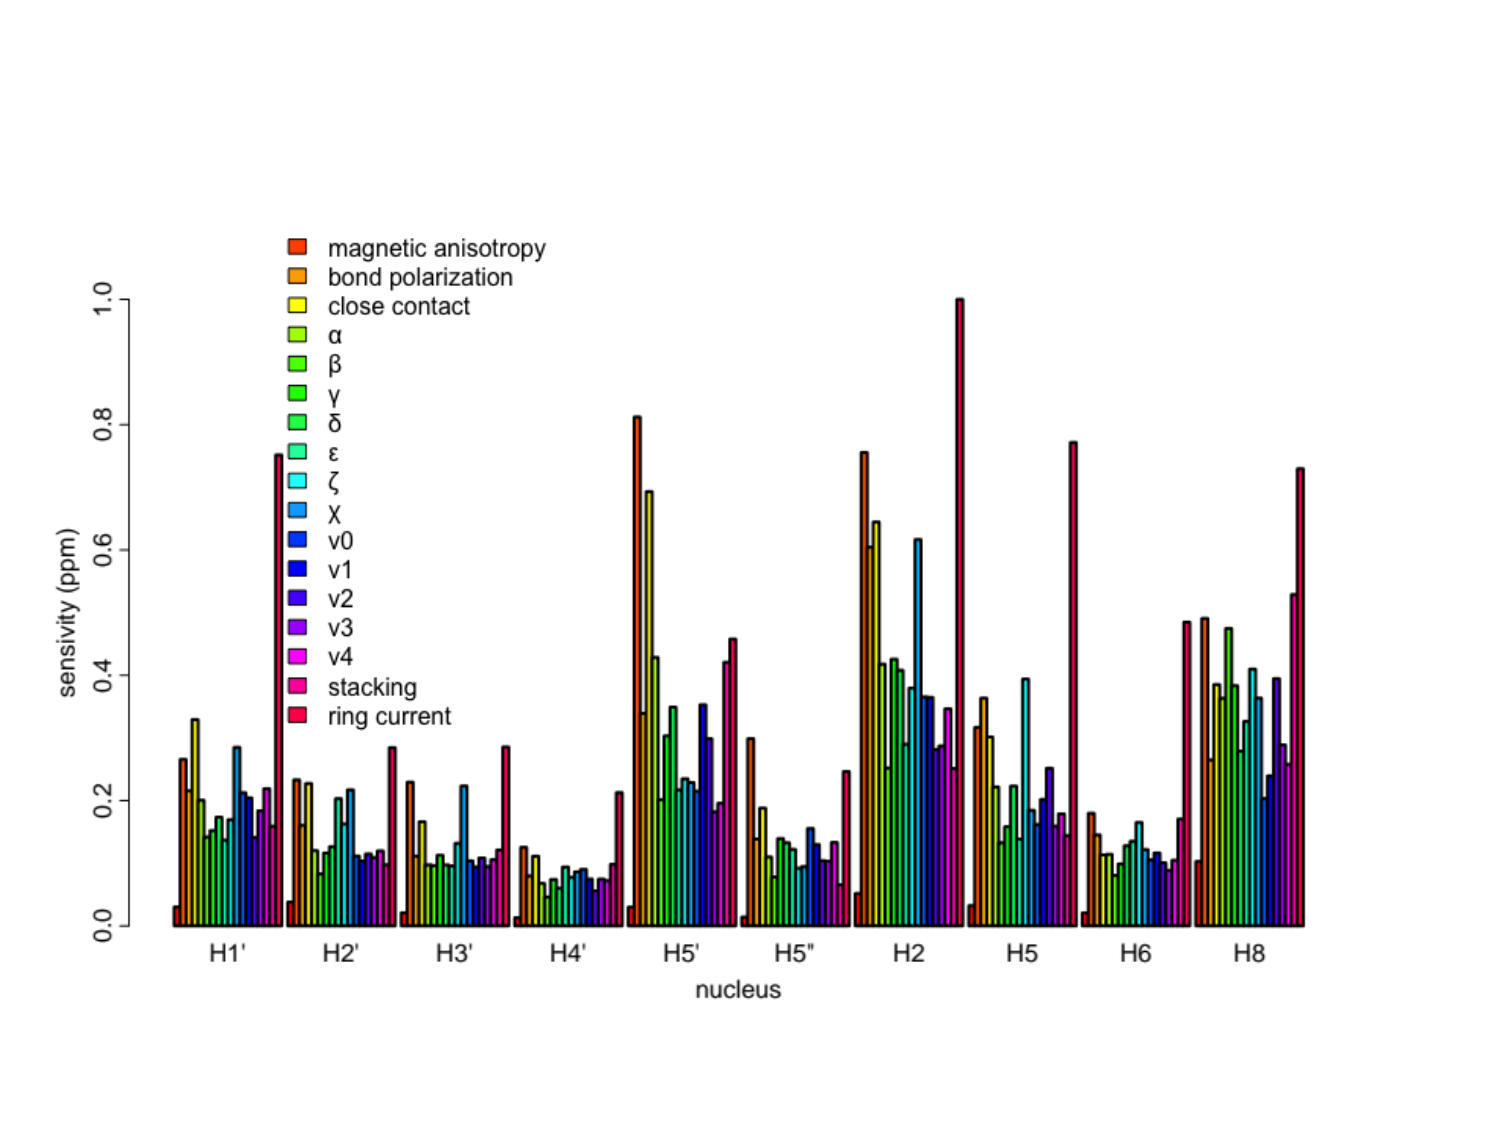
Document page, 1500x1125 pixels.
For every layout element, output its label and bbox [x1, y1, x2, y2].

picture [0, 170, 1415, 1080]
